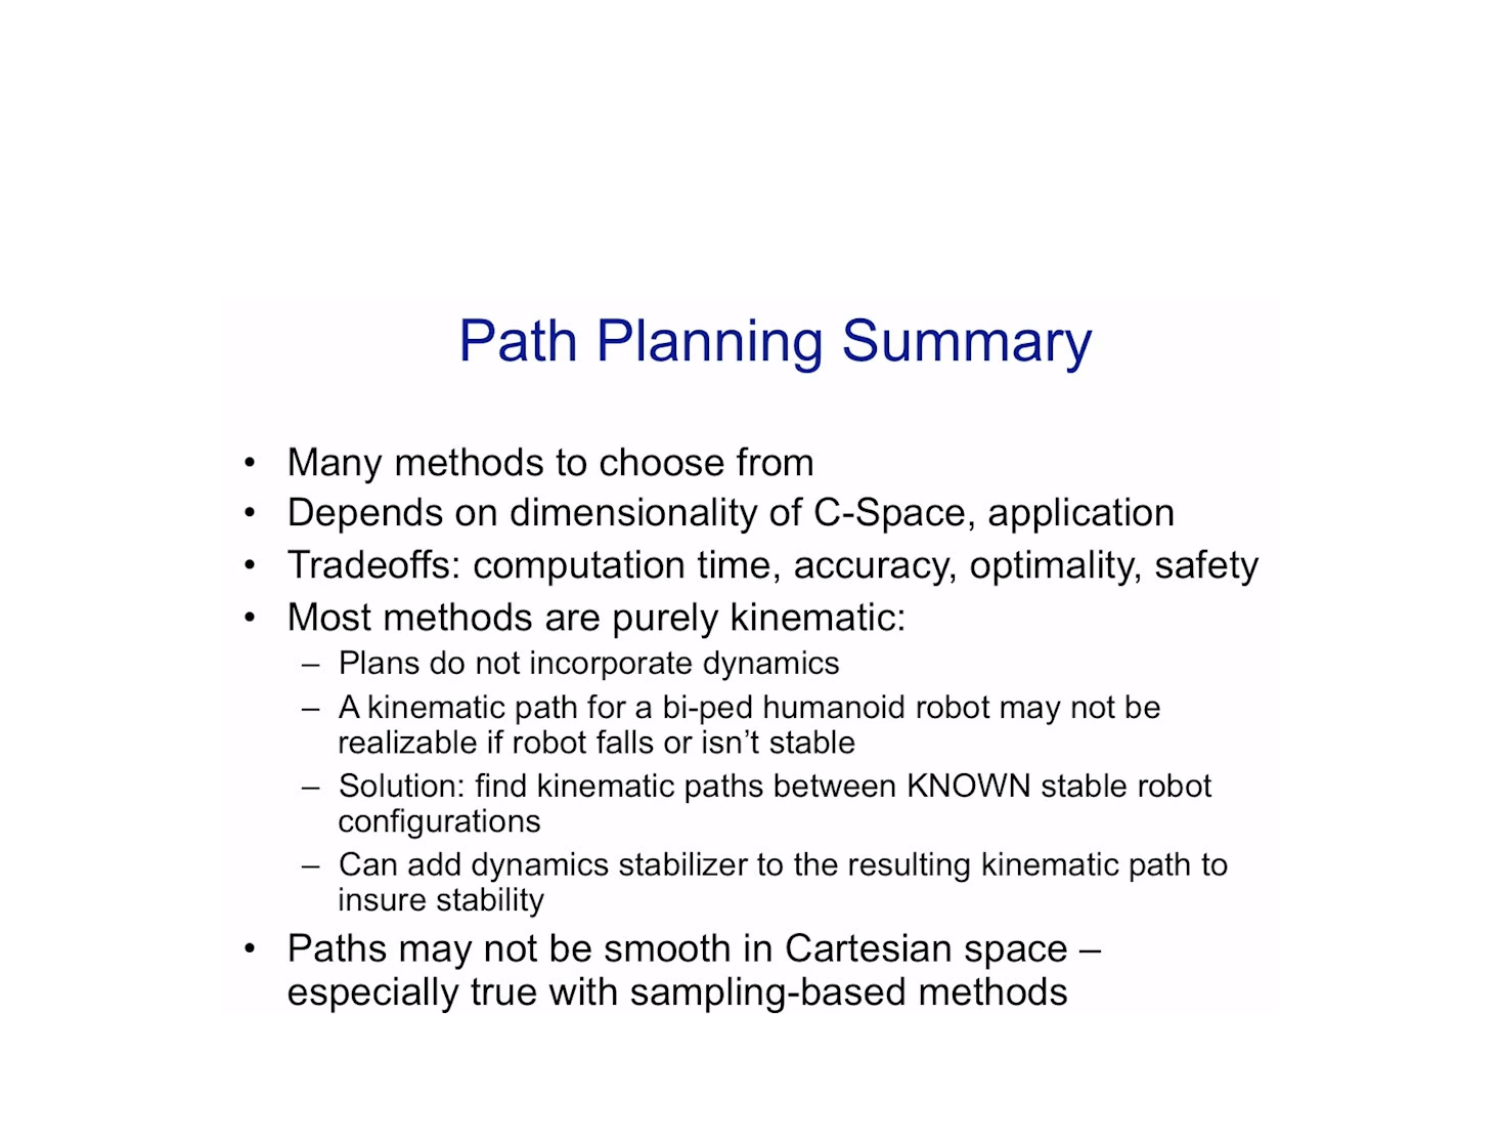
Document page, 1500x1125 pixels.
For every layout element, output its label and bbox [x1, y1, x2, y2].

list [221, 299, 1279, 1014]
